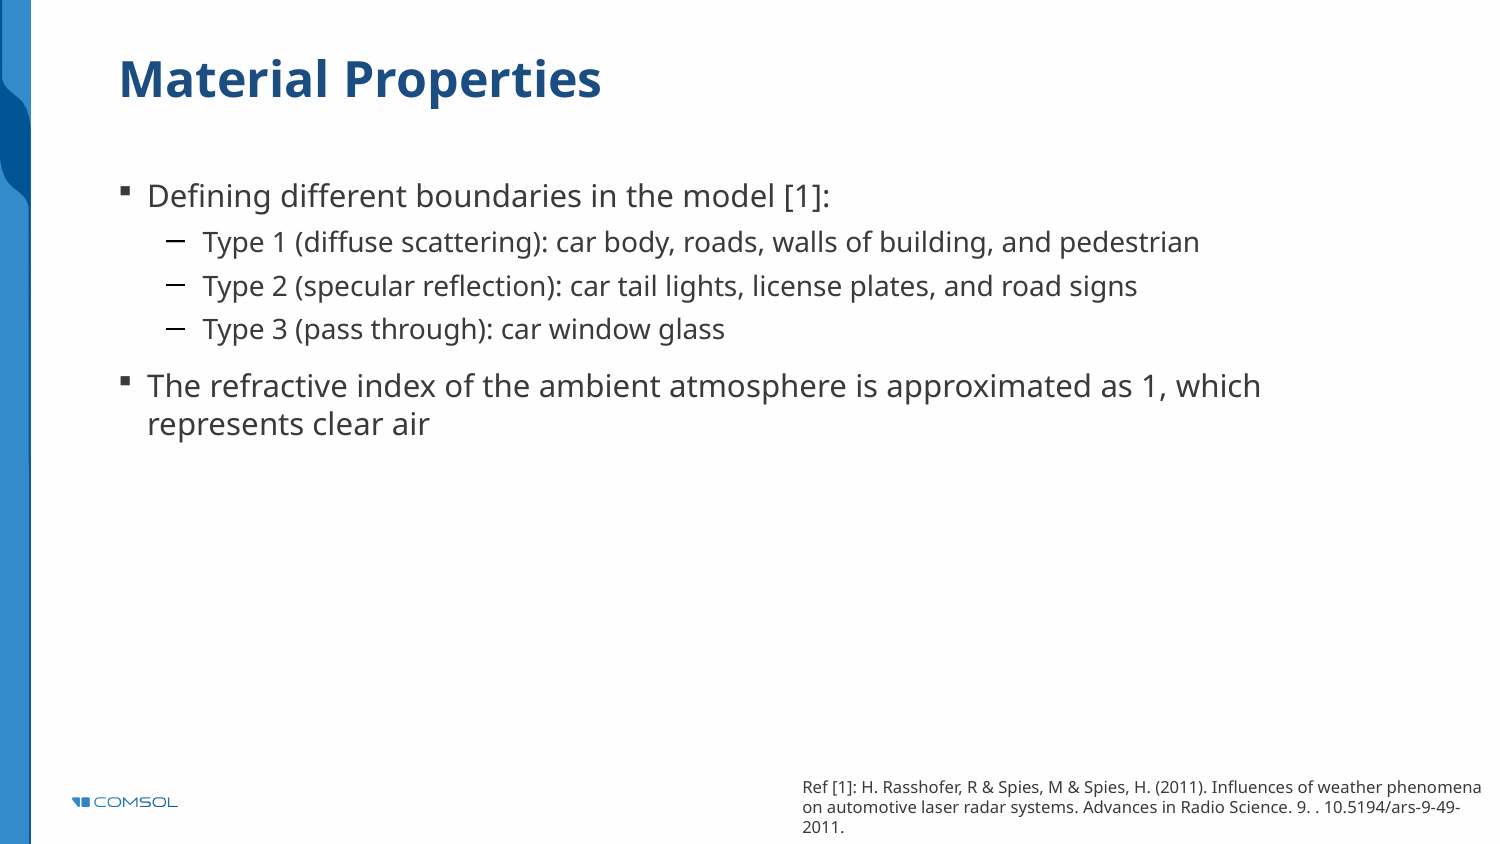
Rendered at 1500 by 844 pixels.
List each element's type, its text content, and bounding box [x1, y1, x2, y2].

title Material Properties [103, 46, 1425, 168]
picture [166, 274, 185, 295]
list Defining different boundaries in the model [1]: Type 1 (diffuse scattering): car body, roads, walls of building, and pedestrian Type 2 (specular reflection): car tail lights, license plates, and road signs Type 3 (pass through): car window glass The refractive index of the ambient atmosphere is approximated as 1, which represents clear air [103, 168, 1425, 785]
picture [166, 318, 185, 339]
picture [166, 231, 185, 251]
picture [0, 0, 1500, 844]
text_box Ref [1]: H. Rasshofer, R & Spies, M & Spies, H. (2011). Influences of weather phenomena on automotive laser radar systems. Advances in Radio Science. 9. . 10.5194/ars-9-49-2011. [787, 769, 1500, 844]
